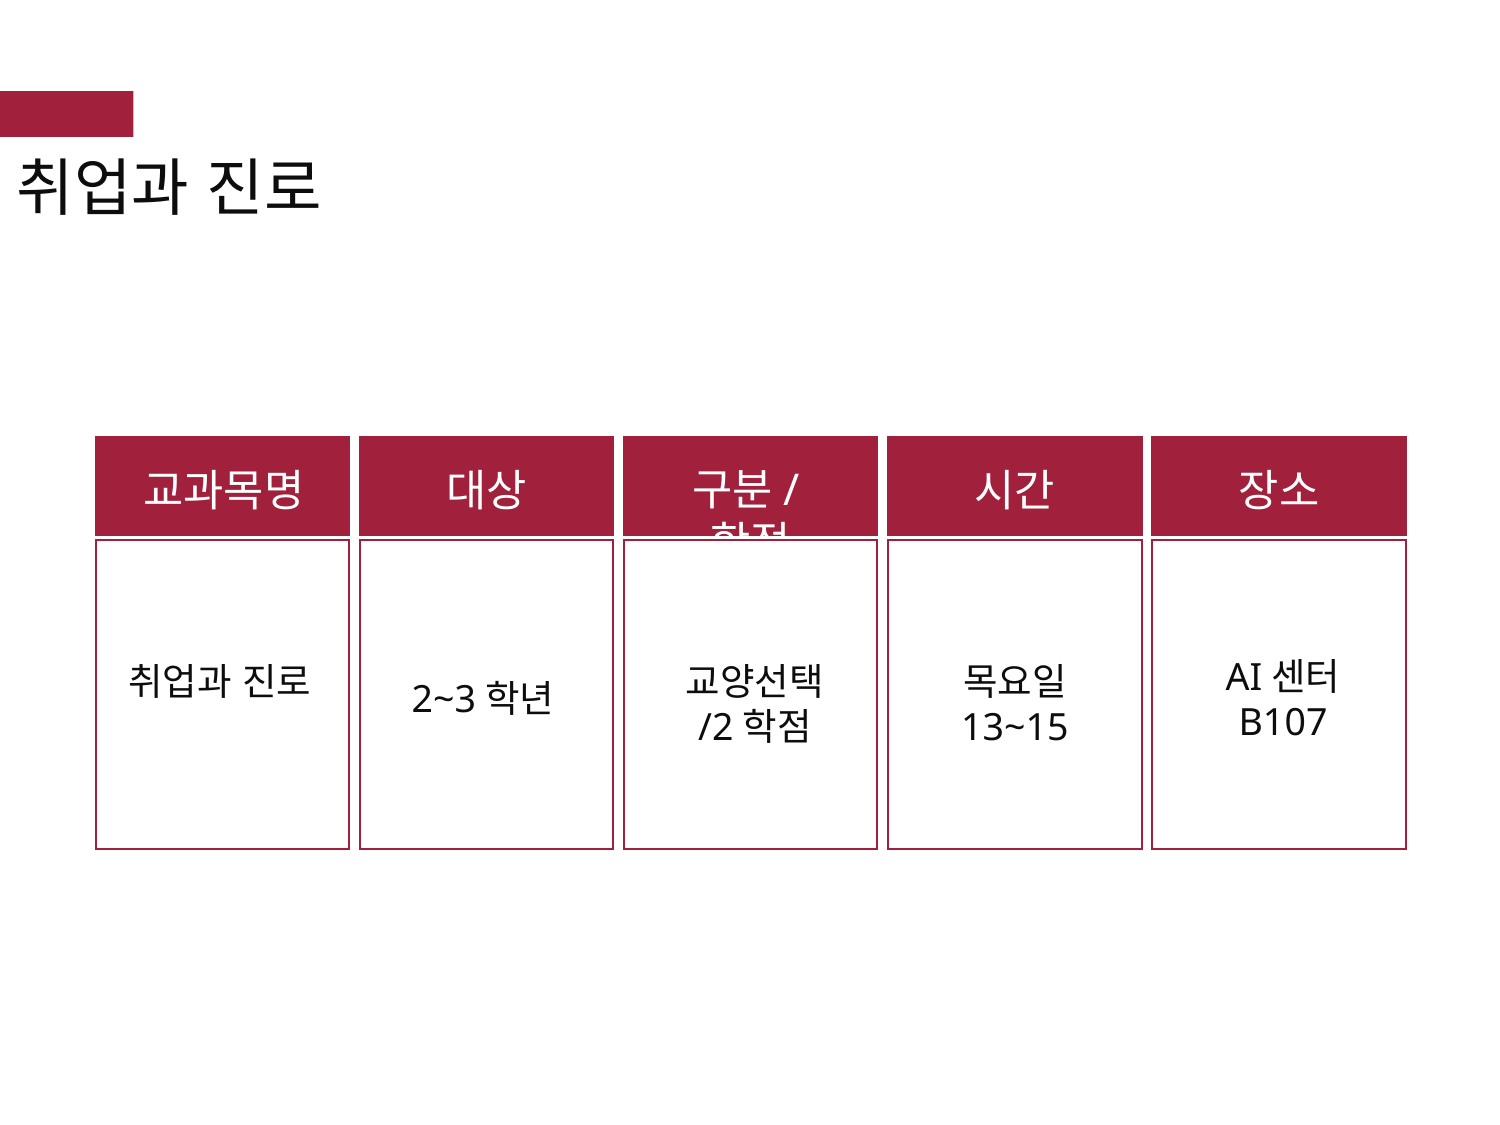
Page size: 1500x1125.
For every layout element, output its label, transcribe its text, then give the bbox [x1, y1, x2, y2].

text_box 구분/학점 [643, 454, 859, 539]
text_box 시간 [907, 454, 1123, 523]
text_box 대상 [378, 454, 595, 523]
text_box [887, 539, 1143, 850]
text_box [887, 436, 1143, 536]
text_box 장소 [1171, 454, 1387, 523]
text_box 2~3학년 [370, 668, 595, 728]
text_box [95, 539, 350, 850]
text_box [95, 436, 350, 536]
text_box 교과목명 [116, 454, 332, 523]
text_box [359, 539, 614, 850]
text_box [623, 539, 878, 850]
text_box [1151, 539, 1407, 850]
text_box [1151, 436, 1407, 536]
text_box 교양선택 /2학점 [642, 650, 867, 755]
text_box [623, 436, 878, 536]
text_box AI센터 B107 [1171, 645, 1395, 751]
text_box 목요일 13~15 [903, 650, 1127, 755]
text_box [359, 436, 614, 536]
text_box 취업과 진로 [1, 65, 695, 231]
text_box 취업과 진로 [108, 650, 332, 710]
